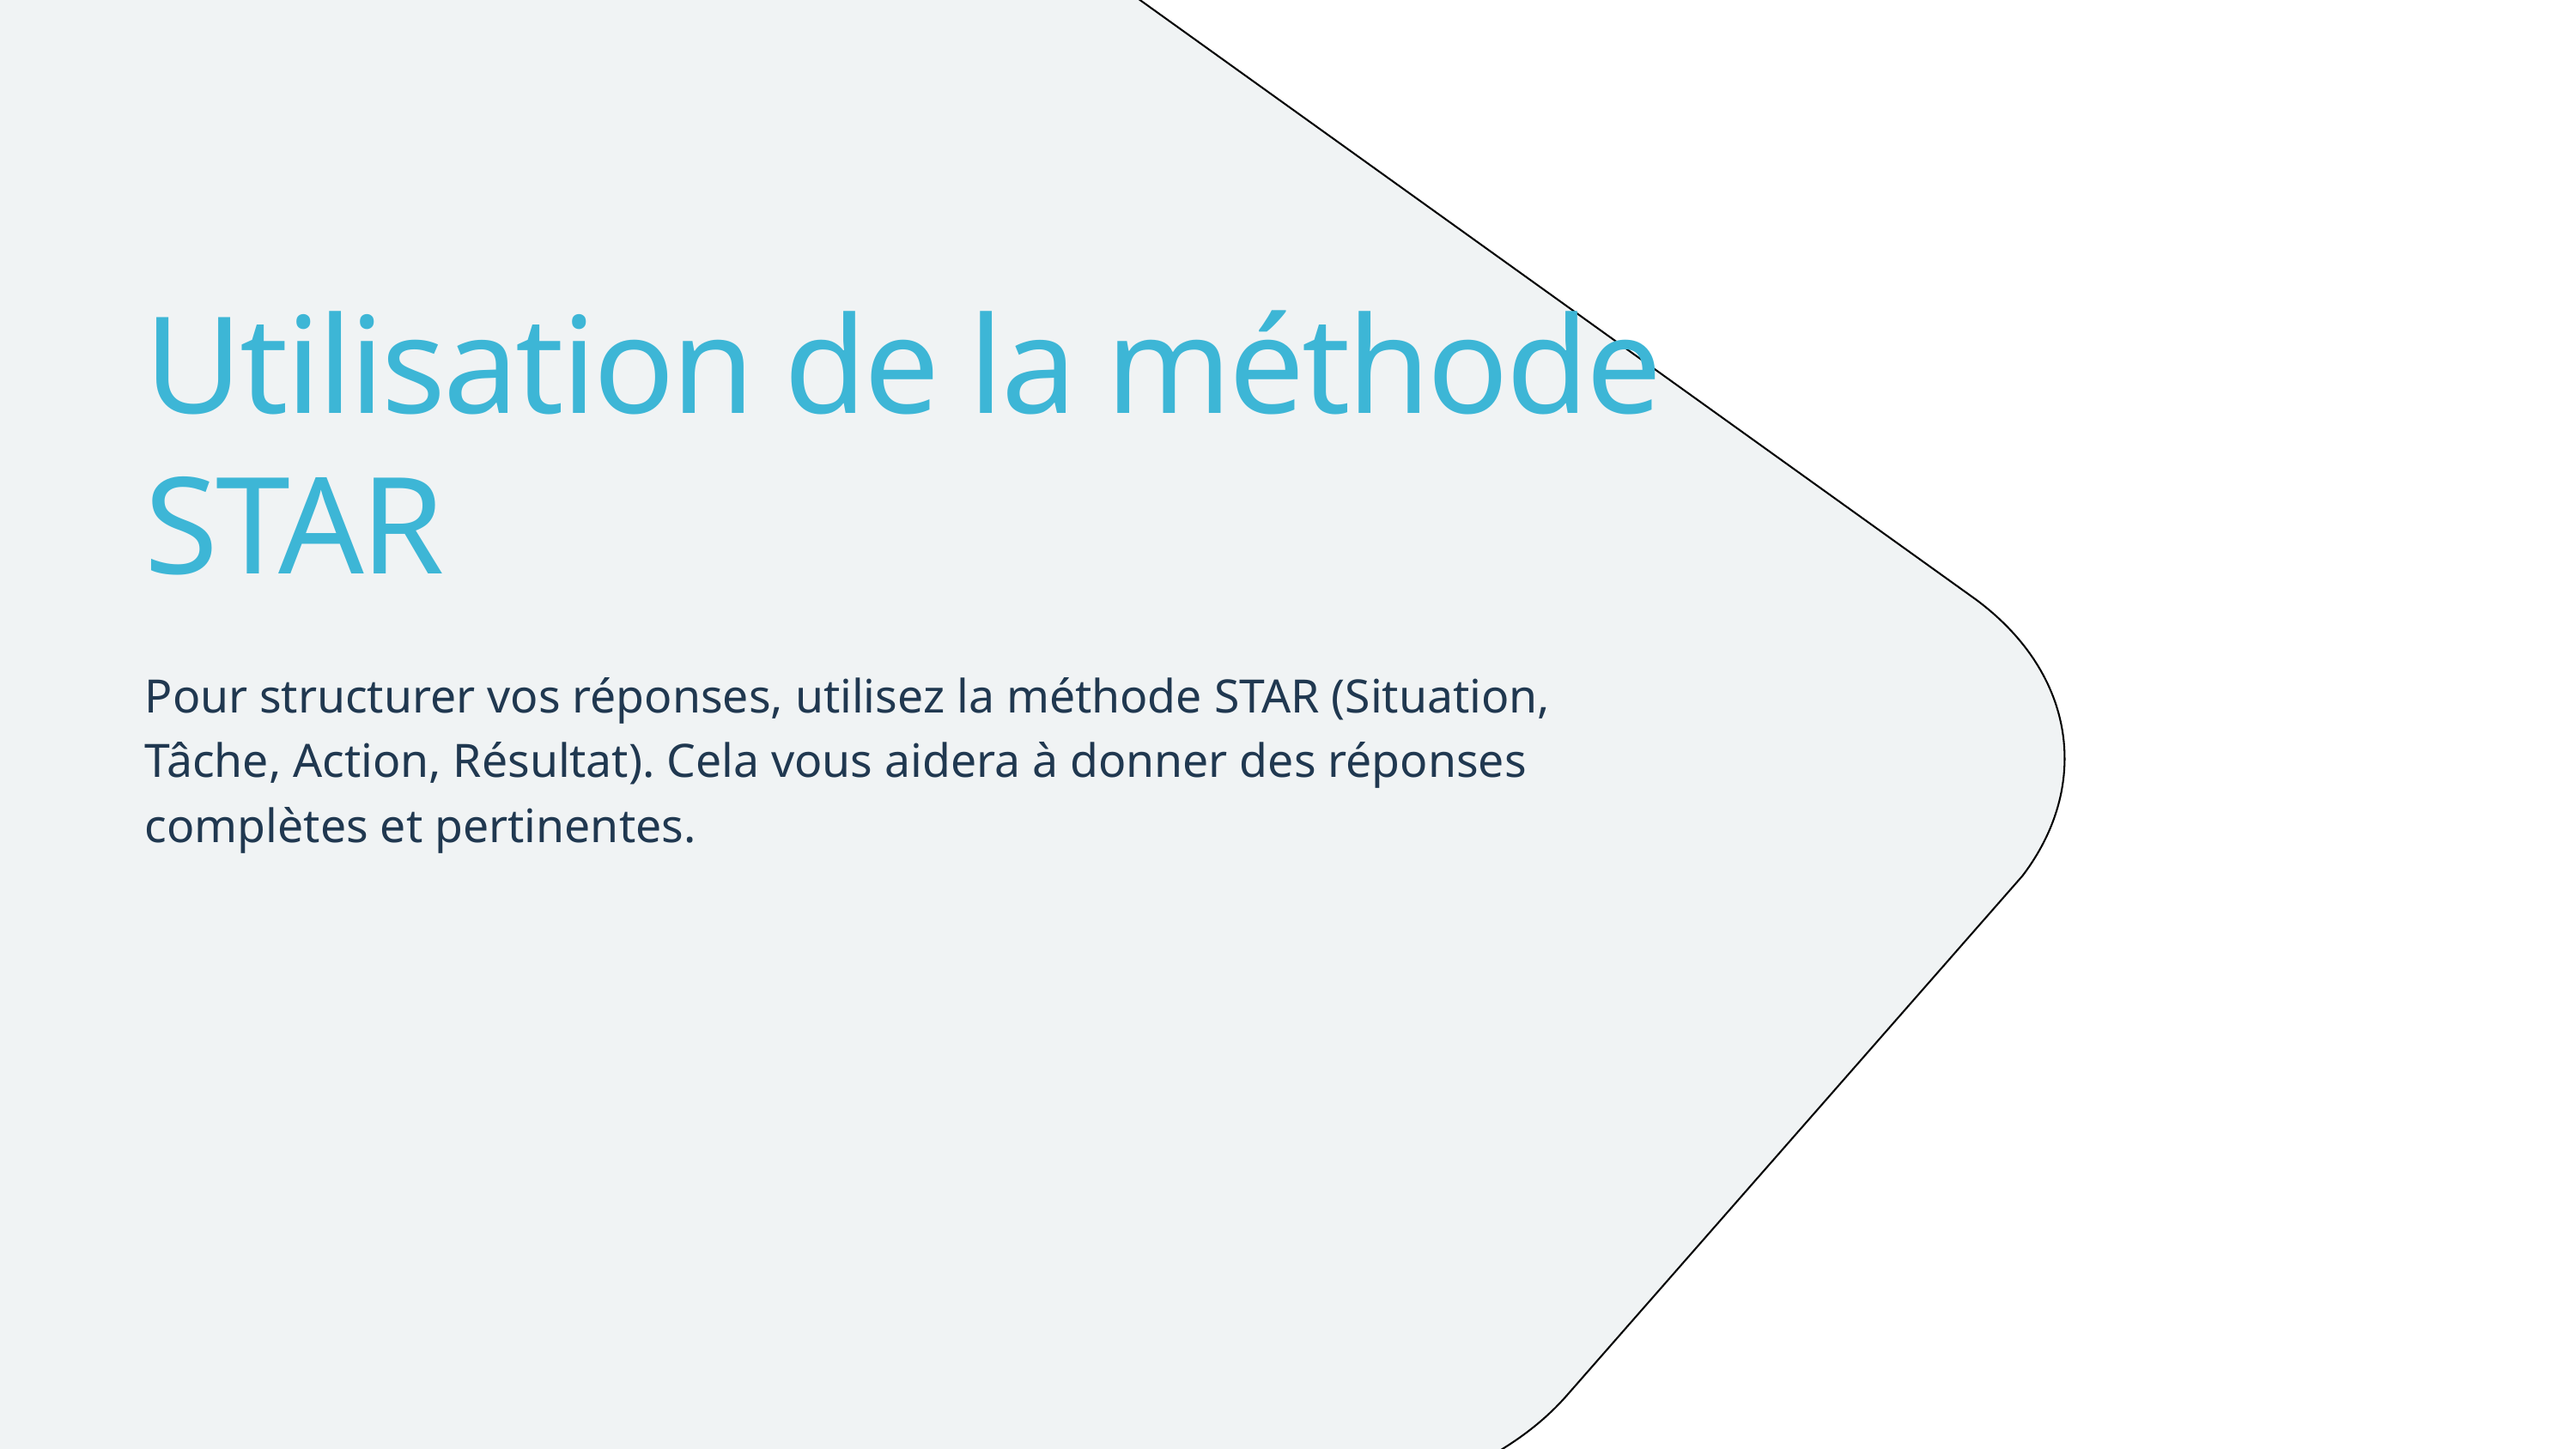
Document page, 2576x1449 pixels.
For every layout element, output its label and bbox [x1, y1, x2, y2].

text_box [144, 278, 1695, 858]
text_box [0, 0, 2071, 1449]
